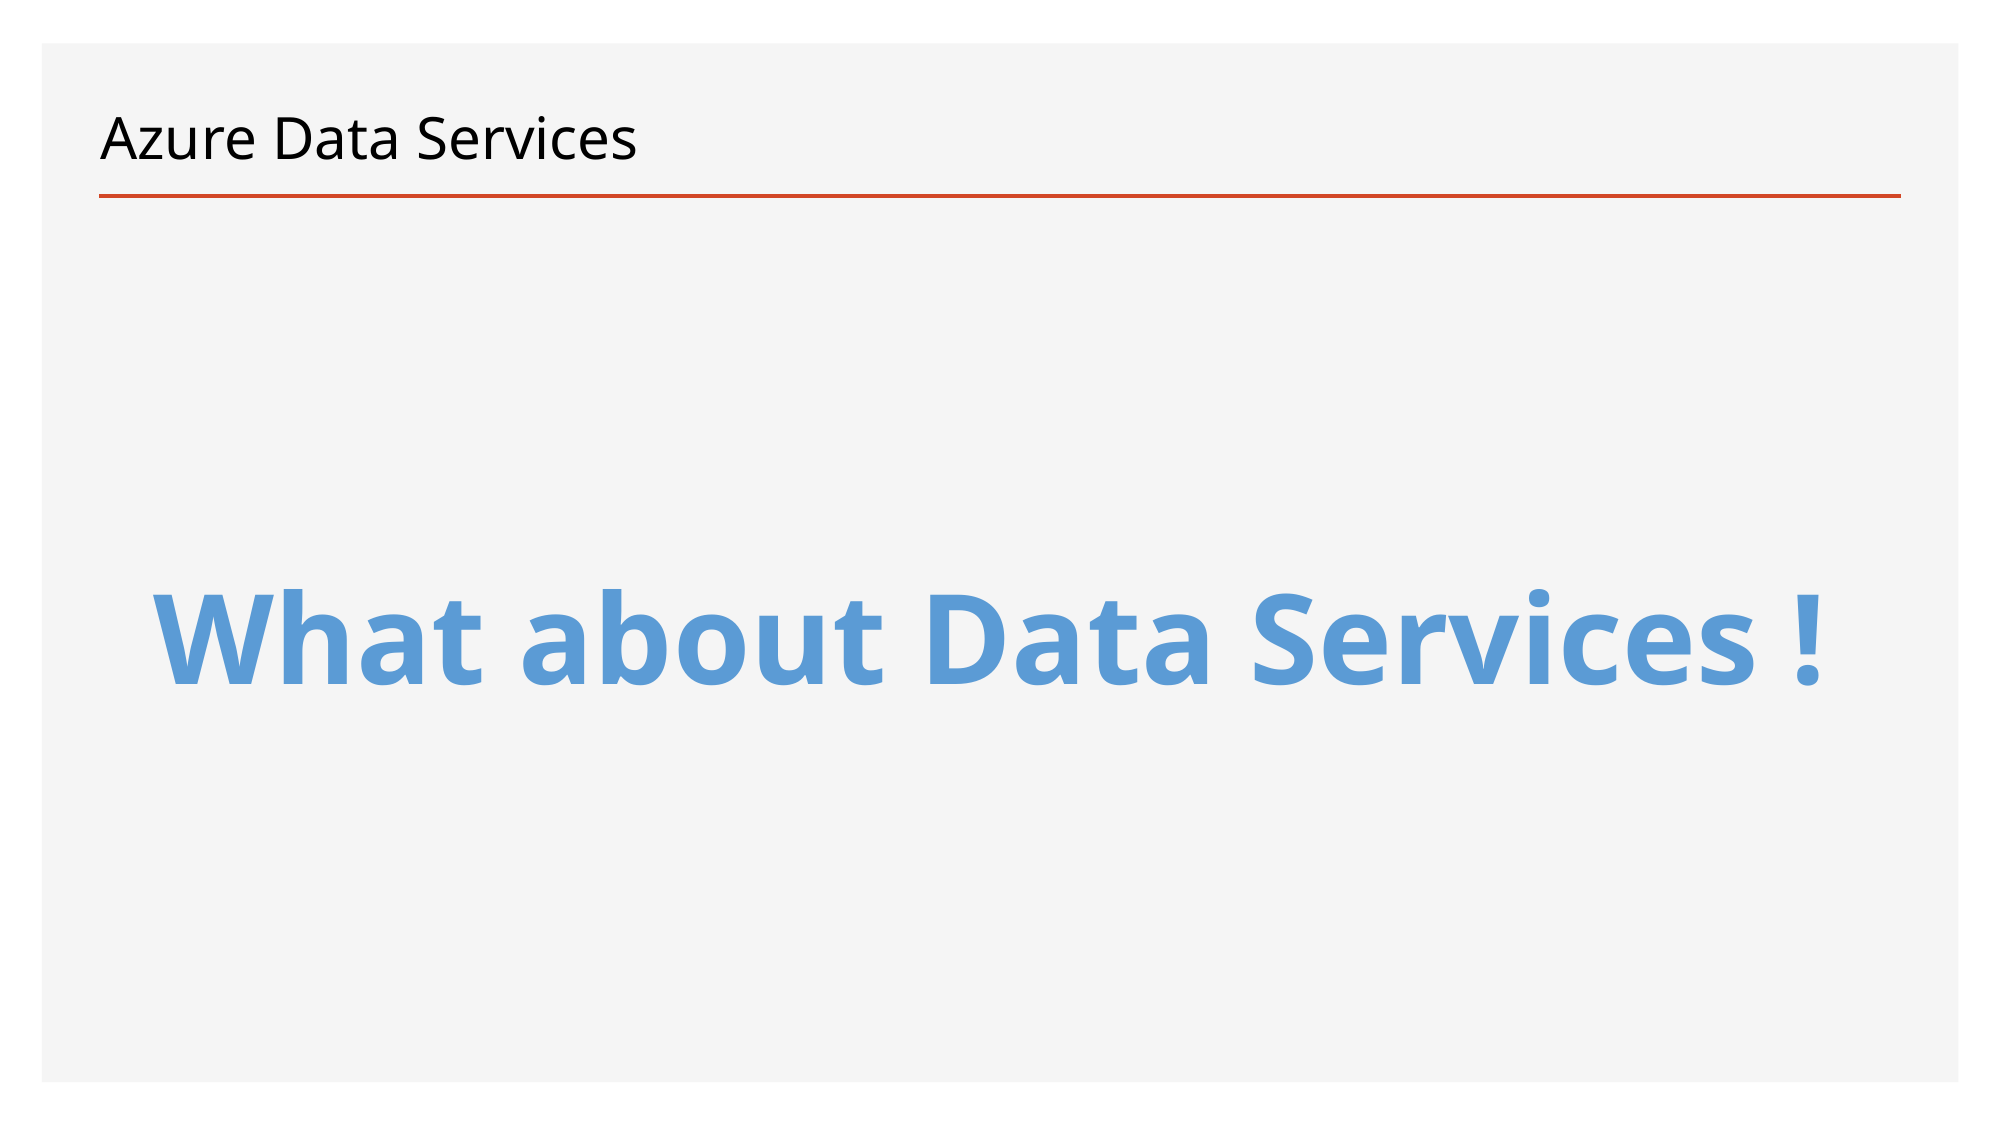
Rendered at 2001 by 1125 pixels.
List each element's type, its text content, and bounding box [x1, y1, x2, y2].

title Azure Data Services [85, 73, 1214, 179]
text_box What about Data Services ! [138, 552, 1938, 717]
